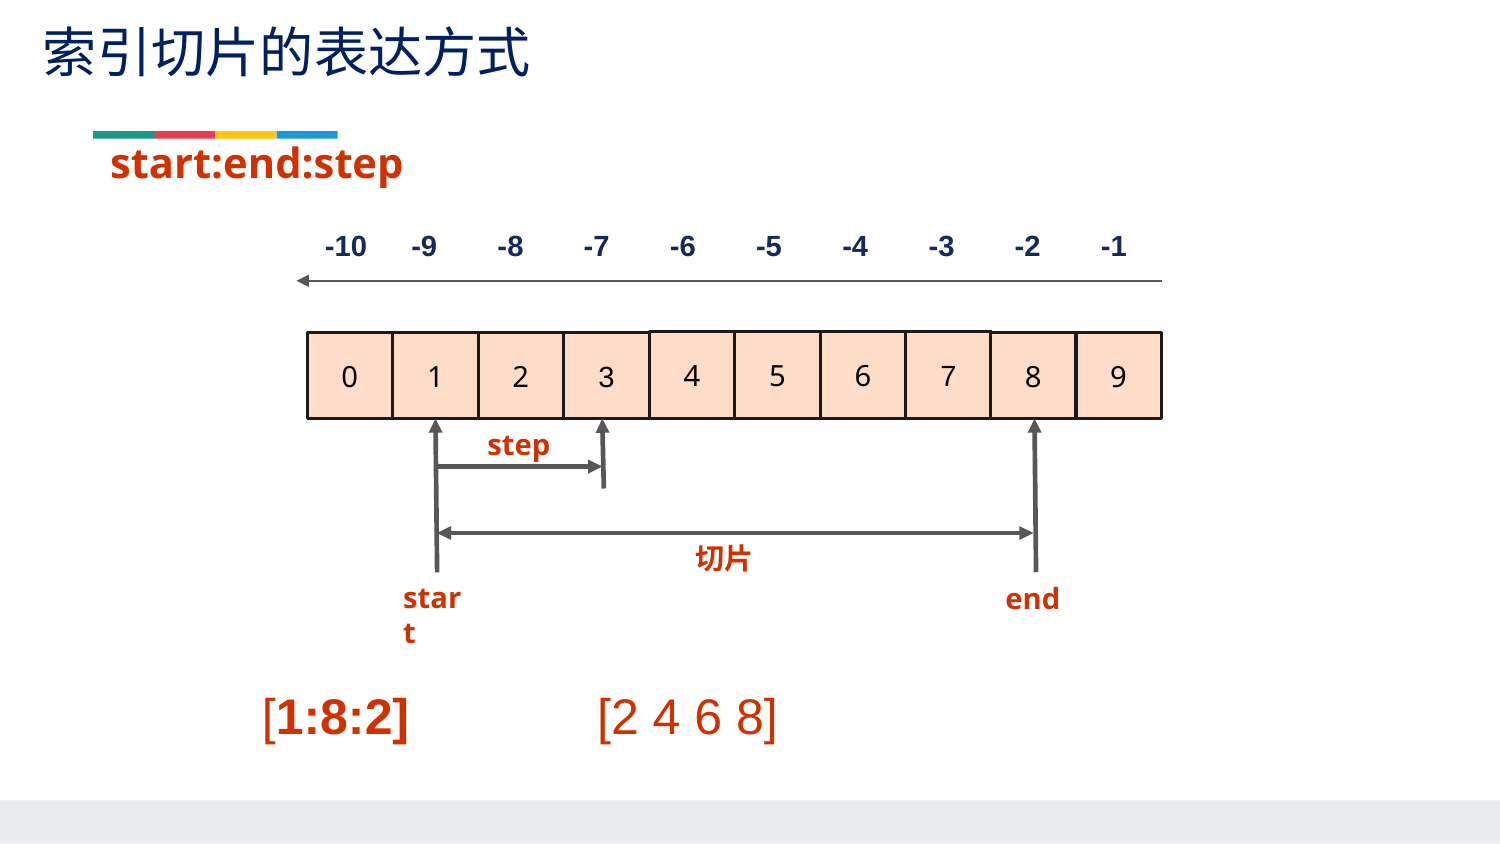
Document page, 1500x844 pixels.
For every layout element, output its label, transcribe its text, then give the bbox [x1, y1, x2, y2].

text_box start:end:step [95, 129, 462, 194]
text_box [296, 220, 1162, 624]
text_box 索引切片的表达方式 [28, 11, 637, 91]
text_box [1:8:2] [247, 676, 434, 752]
text_box [2 4 6 8] [582, 676, 814, 752]
